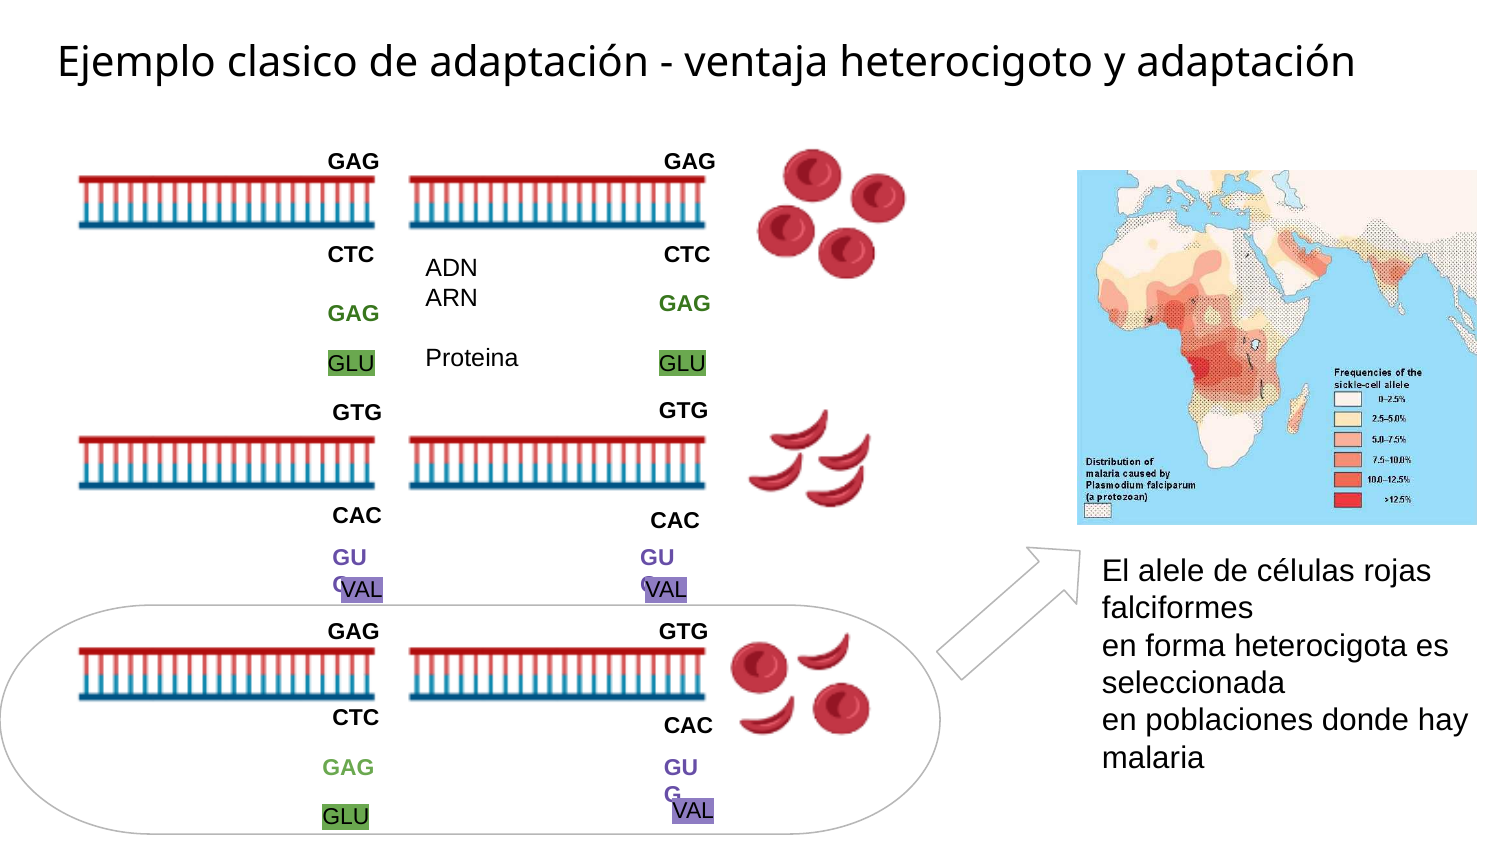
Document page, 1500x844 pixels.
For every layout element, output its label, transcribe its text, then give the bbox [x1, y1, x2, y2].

text_box El alele de células rojas falciformes en forma heterocigota es seleccionada en poblaciones donde hay malaria [1090, 538, 1490, 786]
text_box [936, 547, 1081, 680]
text_box GLU [311, 835, 396, 841]
picture [1077, 170, 1477, 525]
title Ejemplo clasico de adaptación - ventaja heterocigoto y adaptación [45, 0, 1490, 130]
picture [45, 134, 911, 756]
text_box [0, 642, 941, 835]
